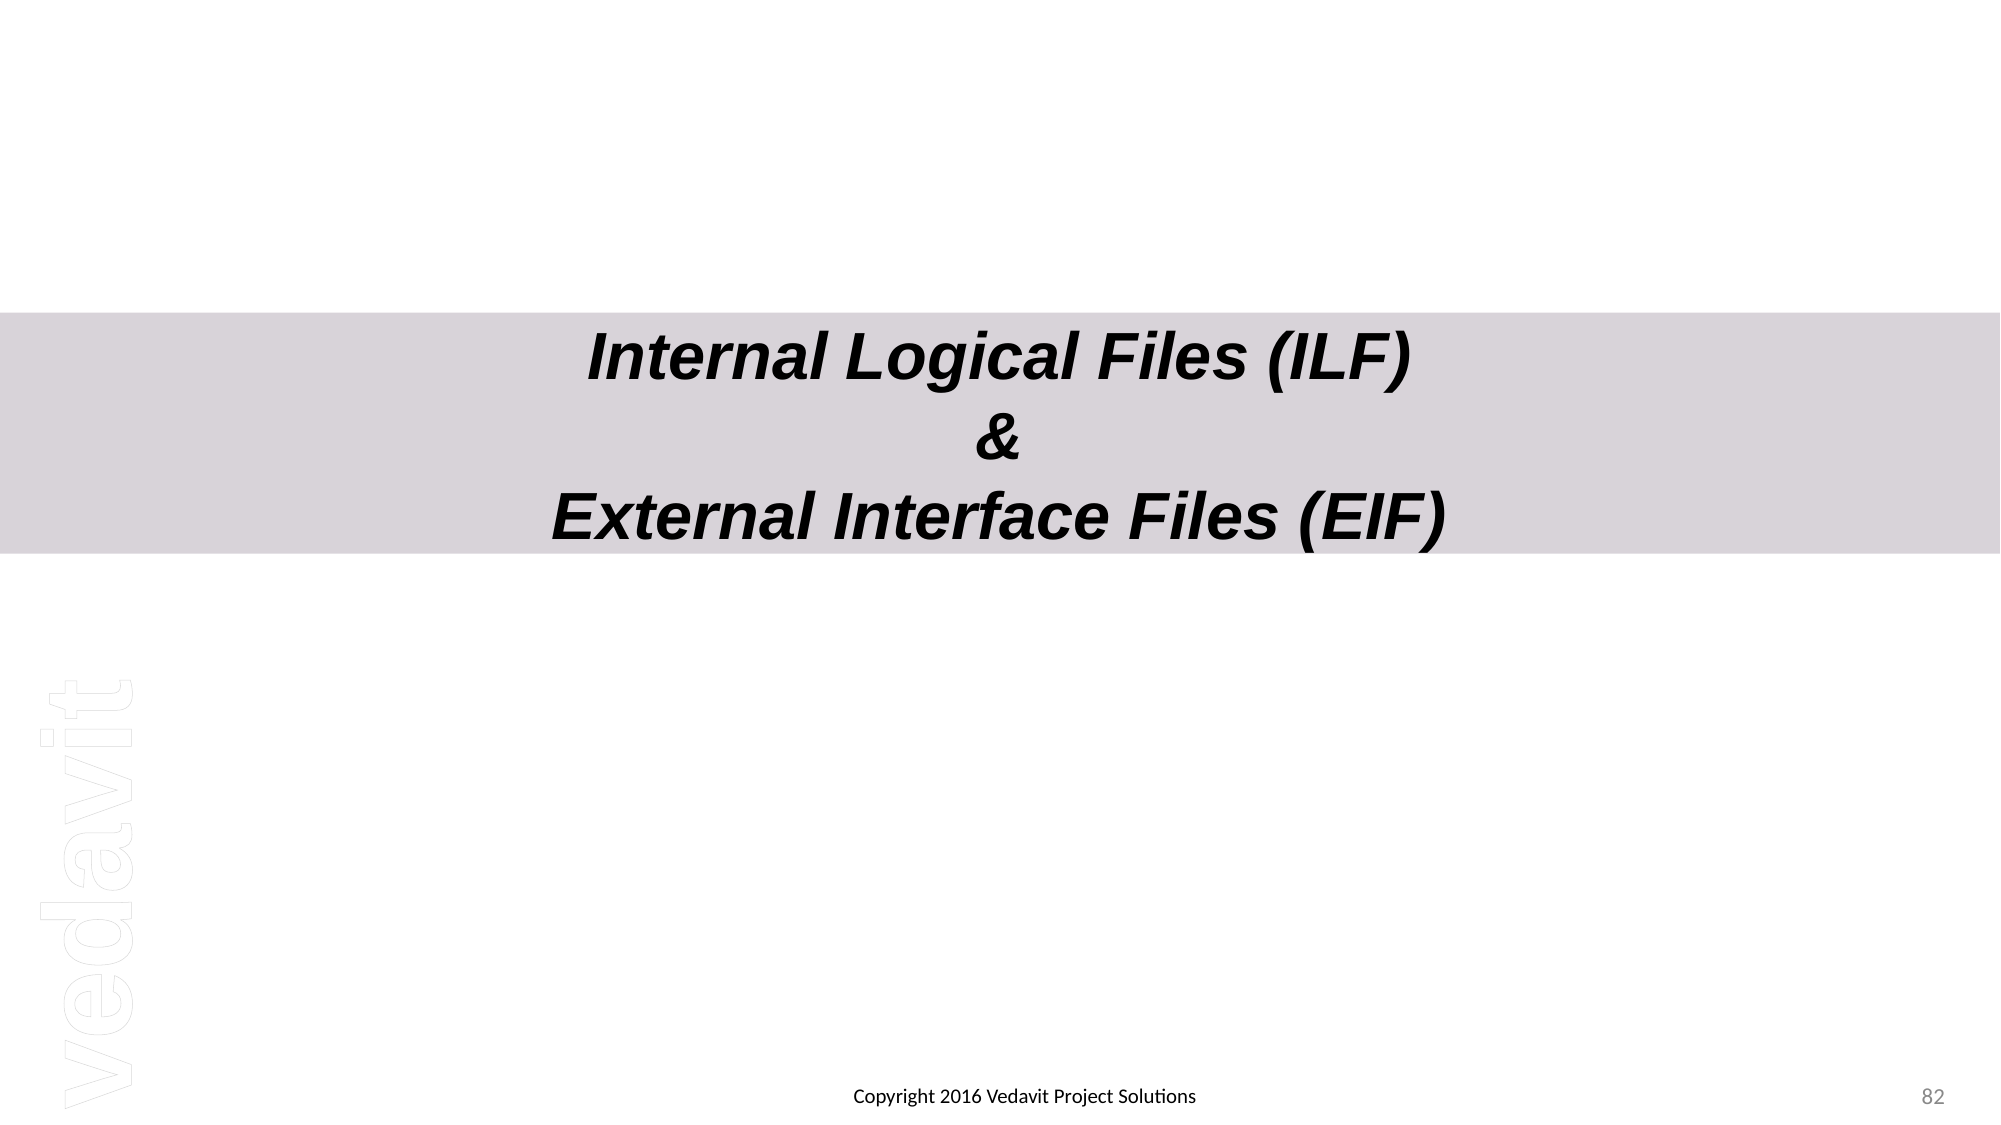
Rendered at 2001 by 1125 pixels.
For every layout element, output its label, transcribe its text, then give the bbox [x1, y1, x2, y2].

title Internal Logical Files (ILF) & External Interface Files (EIF) [0, 312, 2000, 554]
slide_number 82 [1866, 1065, 2000, 1125]
